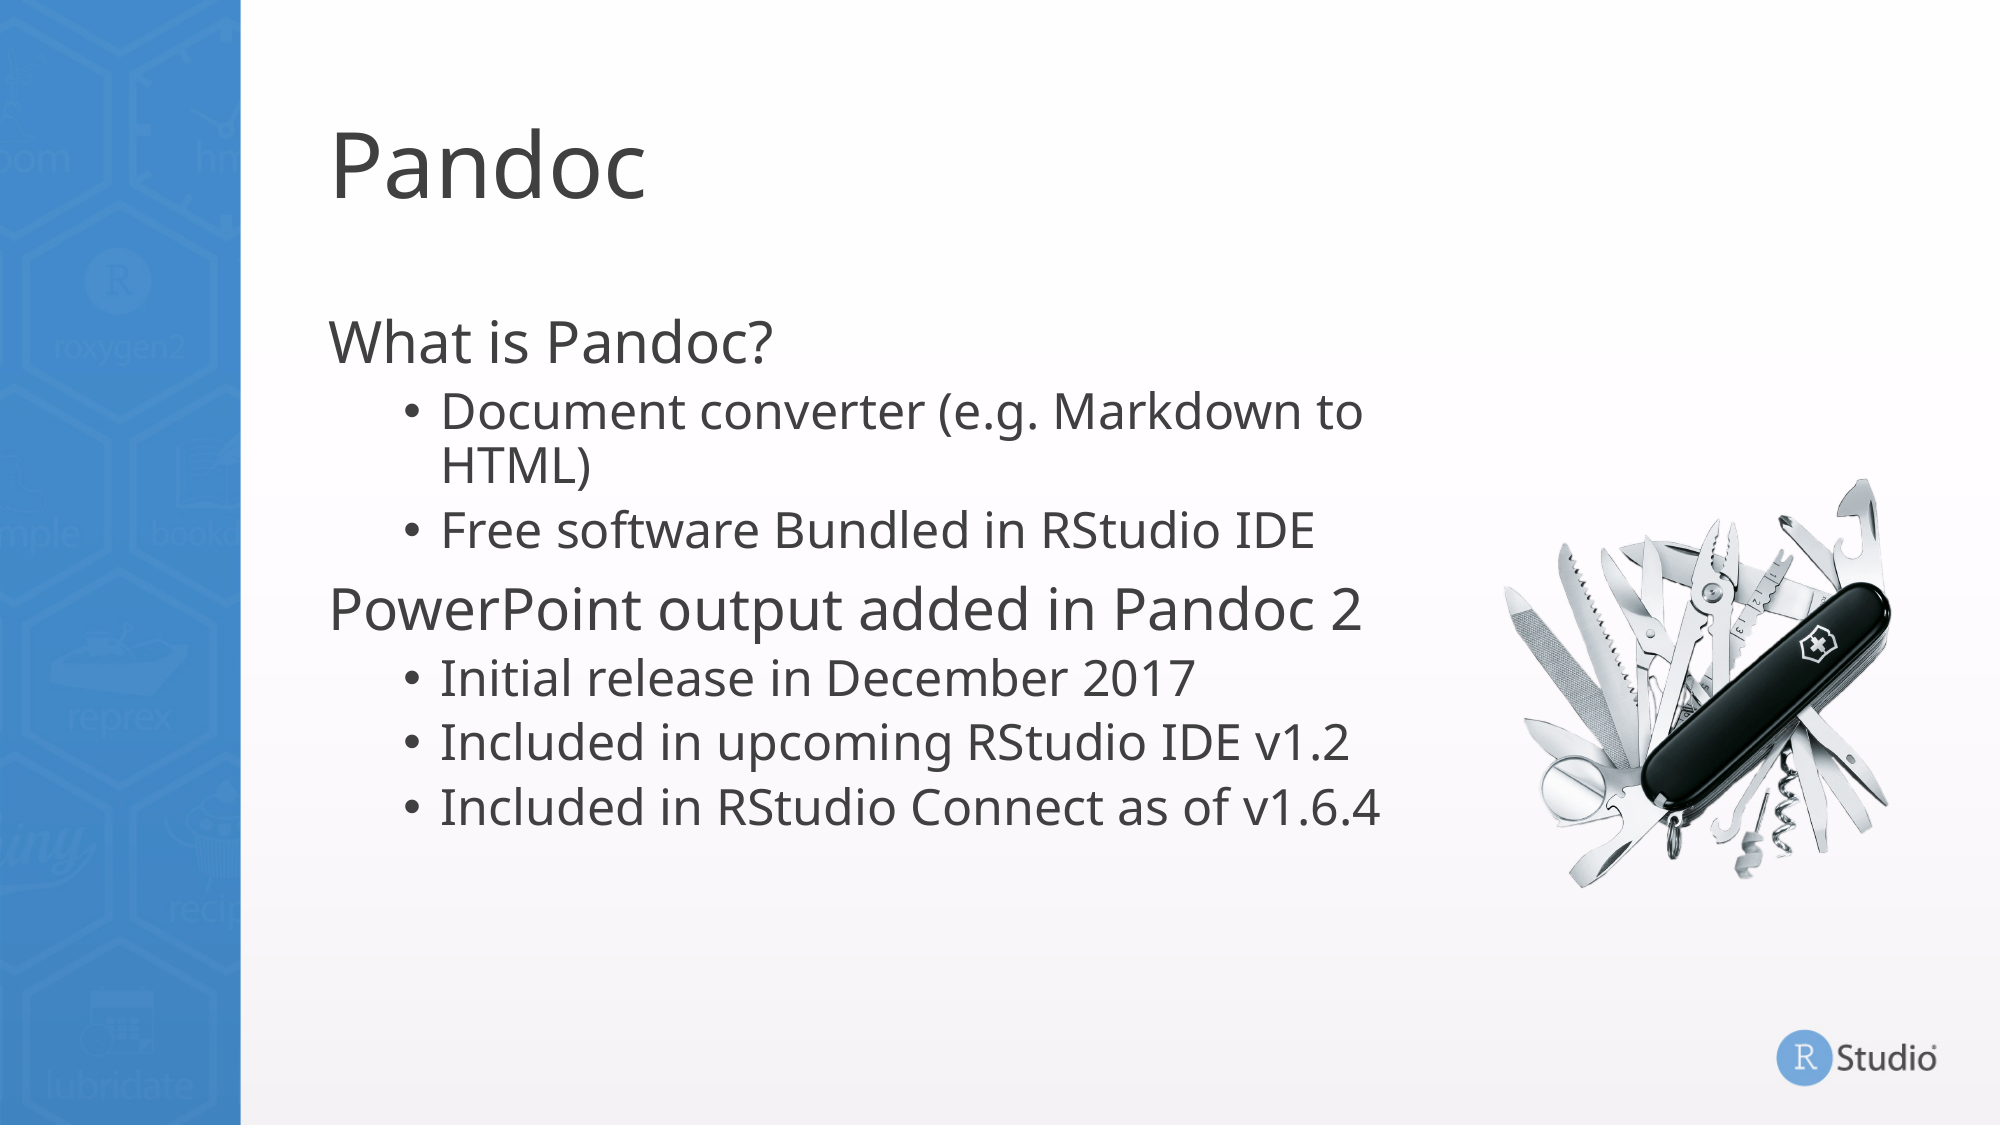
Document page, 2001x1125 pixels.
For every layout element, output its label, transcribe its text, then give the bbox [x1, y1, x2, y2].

picture [0, 0, 2000, 1125]
title Pandoc [313, 59, 1948, 278]
list What is Pandoc? Document converter (e.g. Markdown to HTML) Free software Bundled in RStudio IDE PowerPoint output added in Pandoc 2 Initial release in December 2017 Included in upcoming RStudio IDE v1.2 Included in RStudio Connect as of v1.6.4 [313, 305, 1480, 1076]
